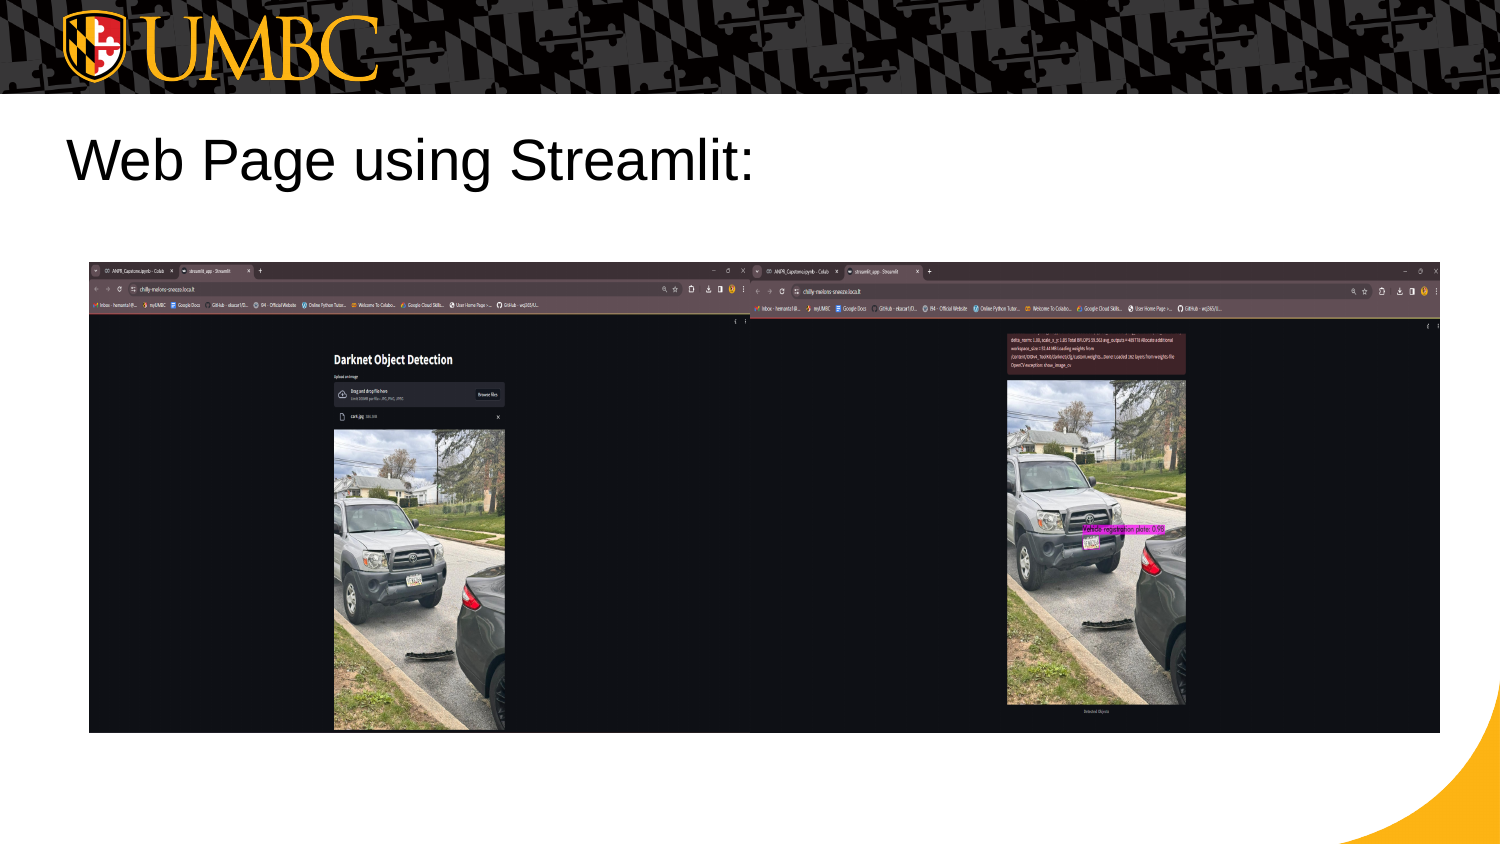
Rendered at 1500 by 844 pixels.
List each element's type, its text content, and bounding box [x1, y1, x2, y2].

picture [89, 262, 1500, 844]
picture [0, 0, 1500, 94]
title Web Page using Streamlit: [51, 106, 1449, 201]
